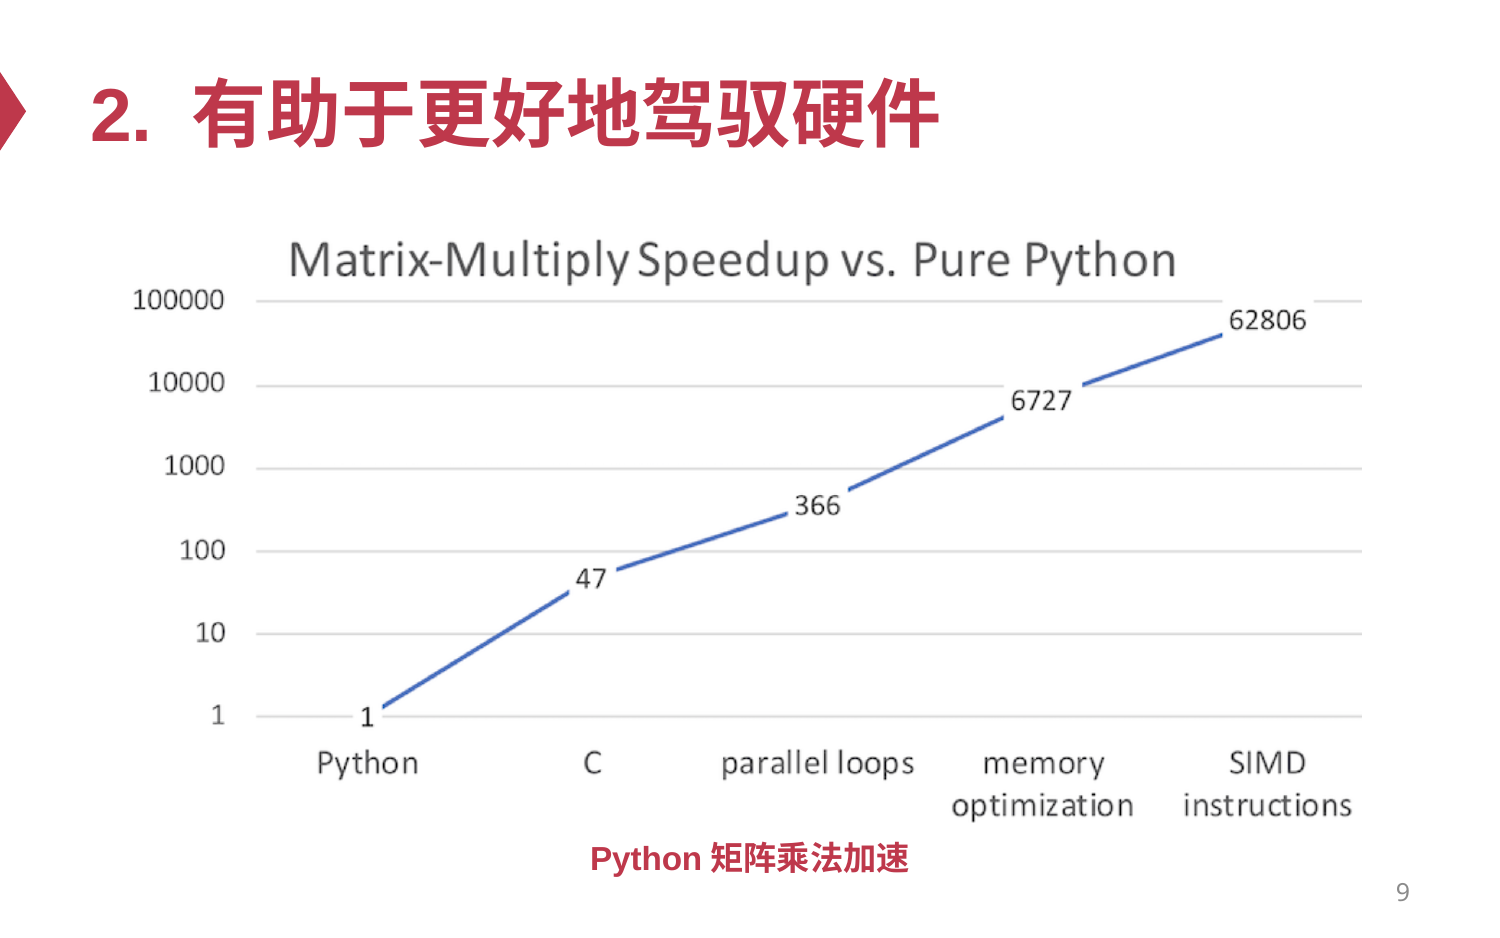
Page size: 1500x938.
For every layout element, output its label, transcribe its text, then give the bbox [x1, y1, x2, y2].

title 2. 有助于更好地驾驭硬件 [75, 37, 1425, 186]
text_box Python矩阵乘法加速 [367, 847, 1133, 884]
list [125, 218, 1375, 838]
slide_number 9 [1074, 868, 1425, 919]
